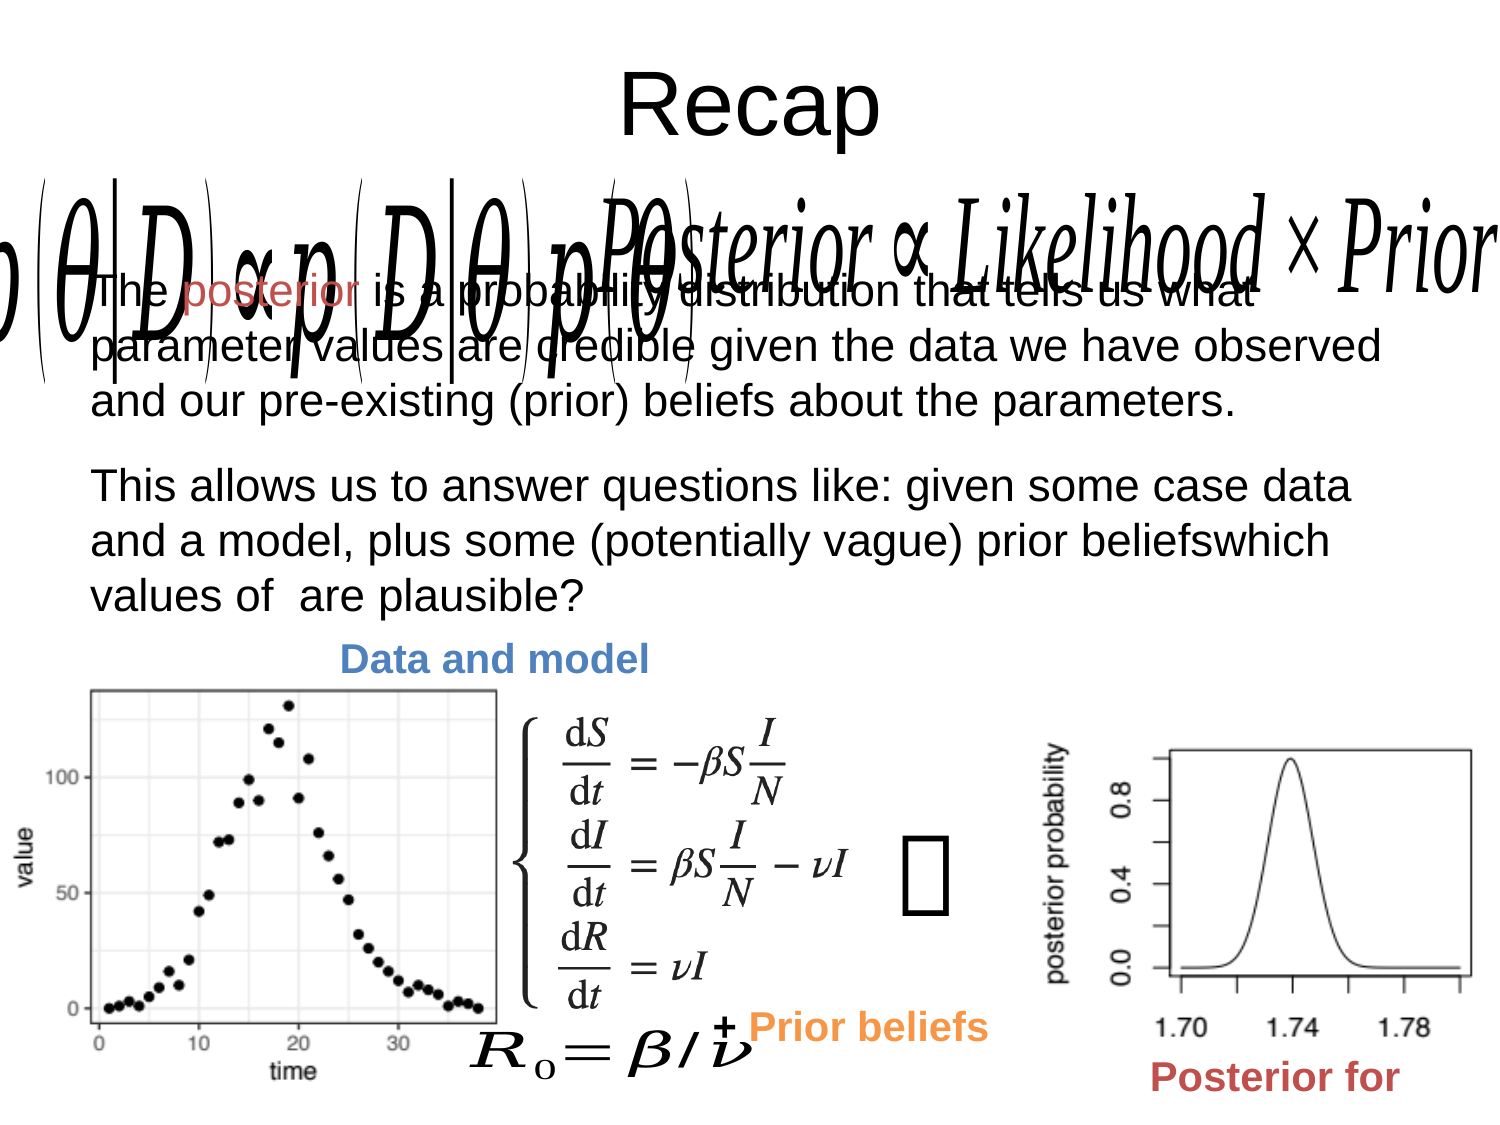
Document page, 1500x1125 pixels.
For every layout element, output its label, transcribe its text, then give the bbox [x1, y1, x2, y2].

text_box Data and model [324, 624, 685, 690]
title Recap [75, 5, 1425, 193]
text_box  [877, 796, 1026, 947]
picture [2, 679, 870, 1097]
picture [1033, 704, 1500, 1125]
